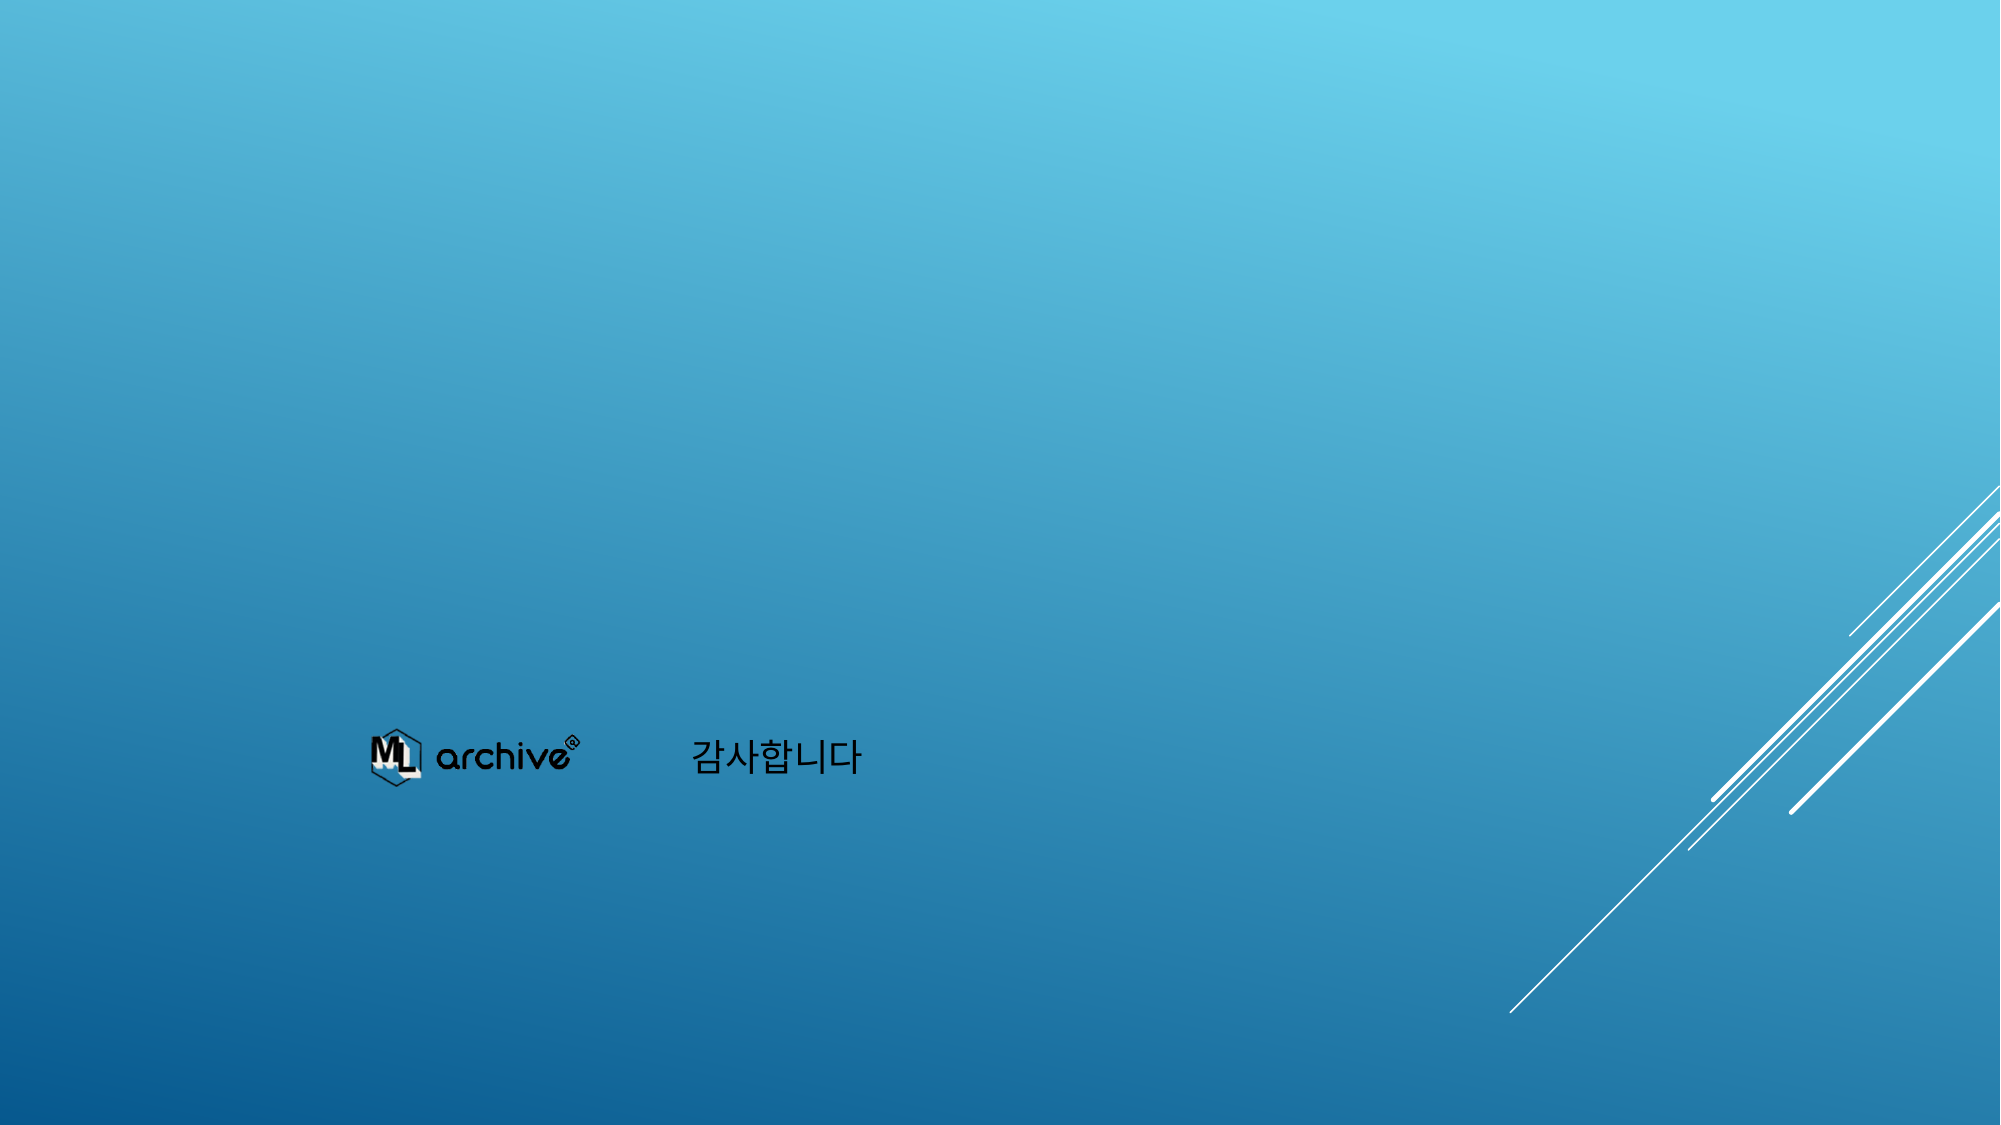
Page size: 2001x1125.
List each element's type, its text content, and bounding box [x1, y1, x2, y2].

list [341, 711, 610, 802]
text_box 감사합니다 [676, 726, 1442, 787]
